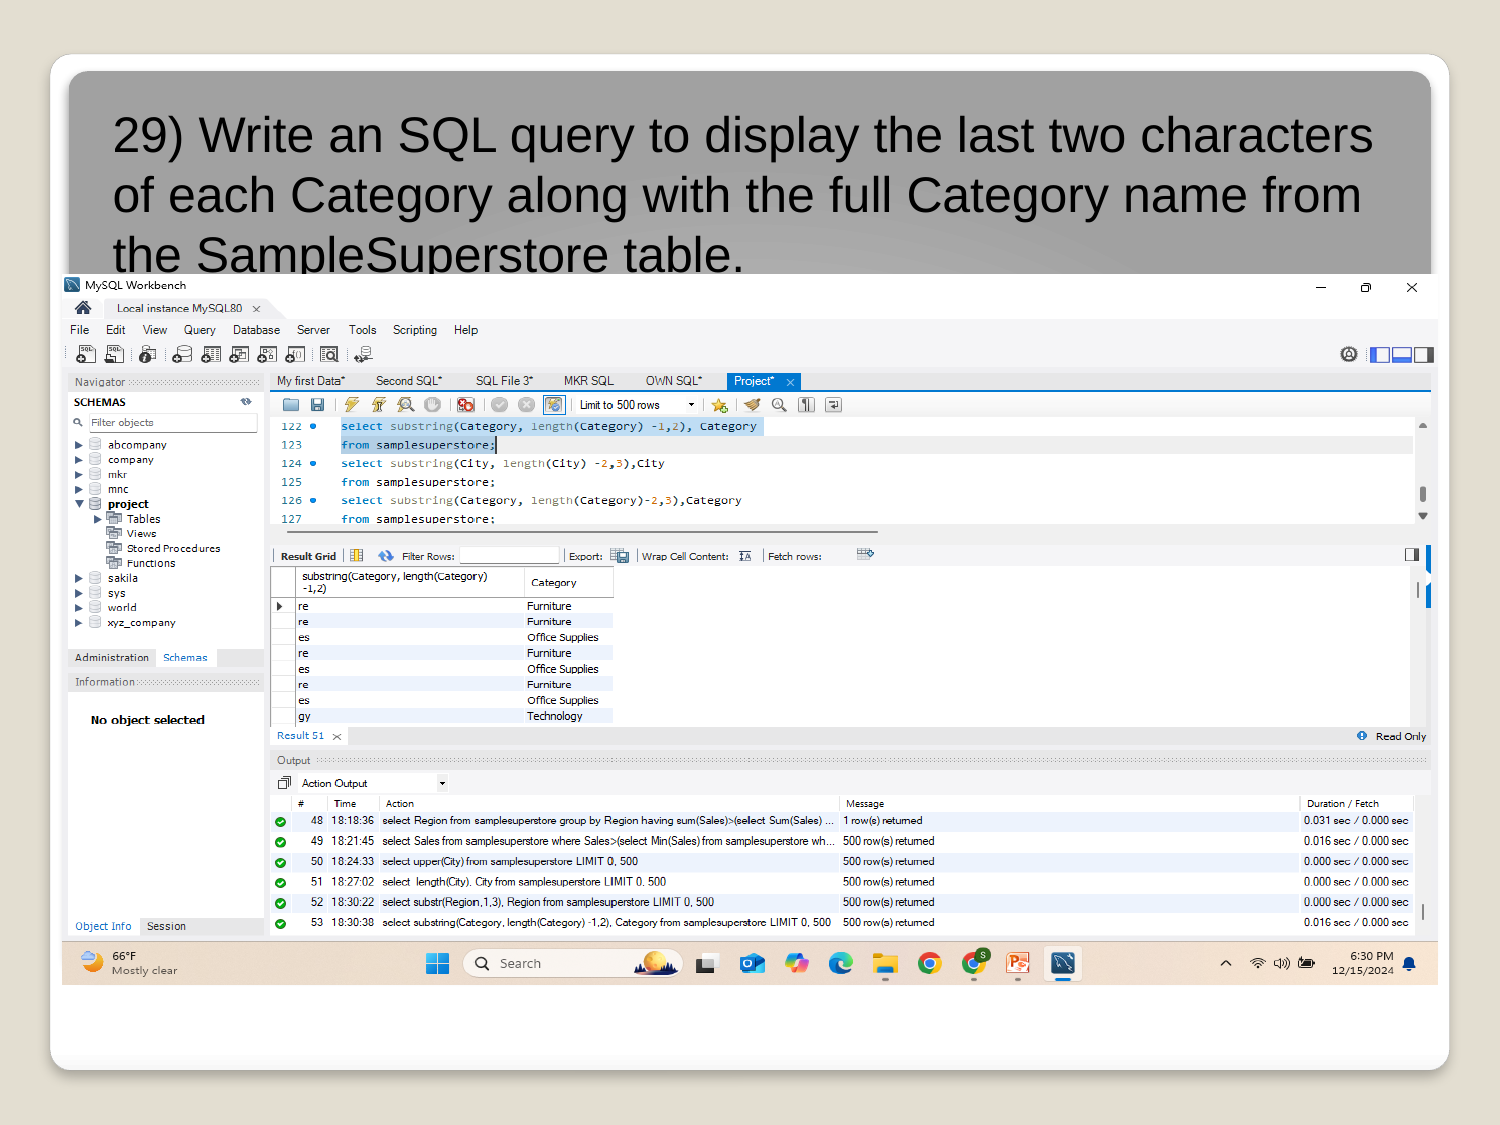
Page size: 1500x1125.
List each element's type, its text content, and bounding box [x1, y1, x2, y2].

picture [62, 274, 1438, 985]
list 29) Write an SQL query to display the last two characters of each Category along with the full Category name from the SampleSuperstore table. [82, 86, 1425, 273]
